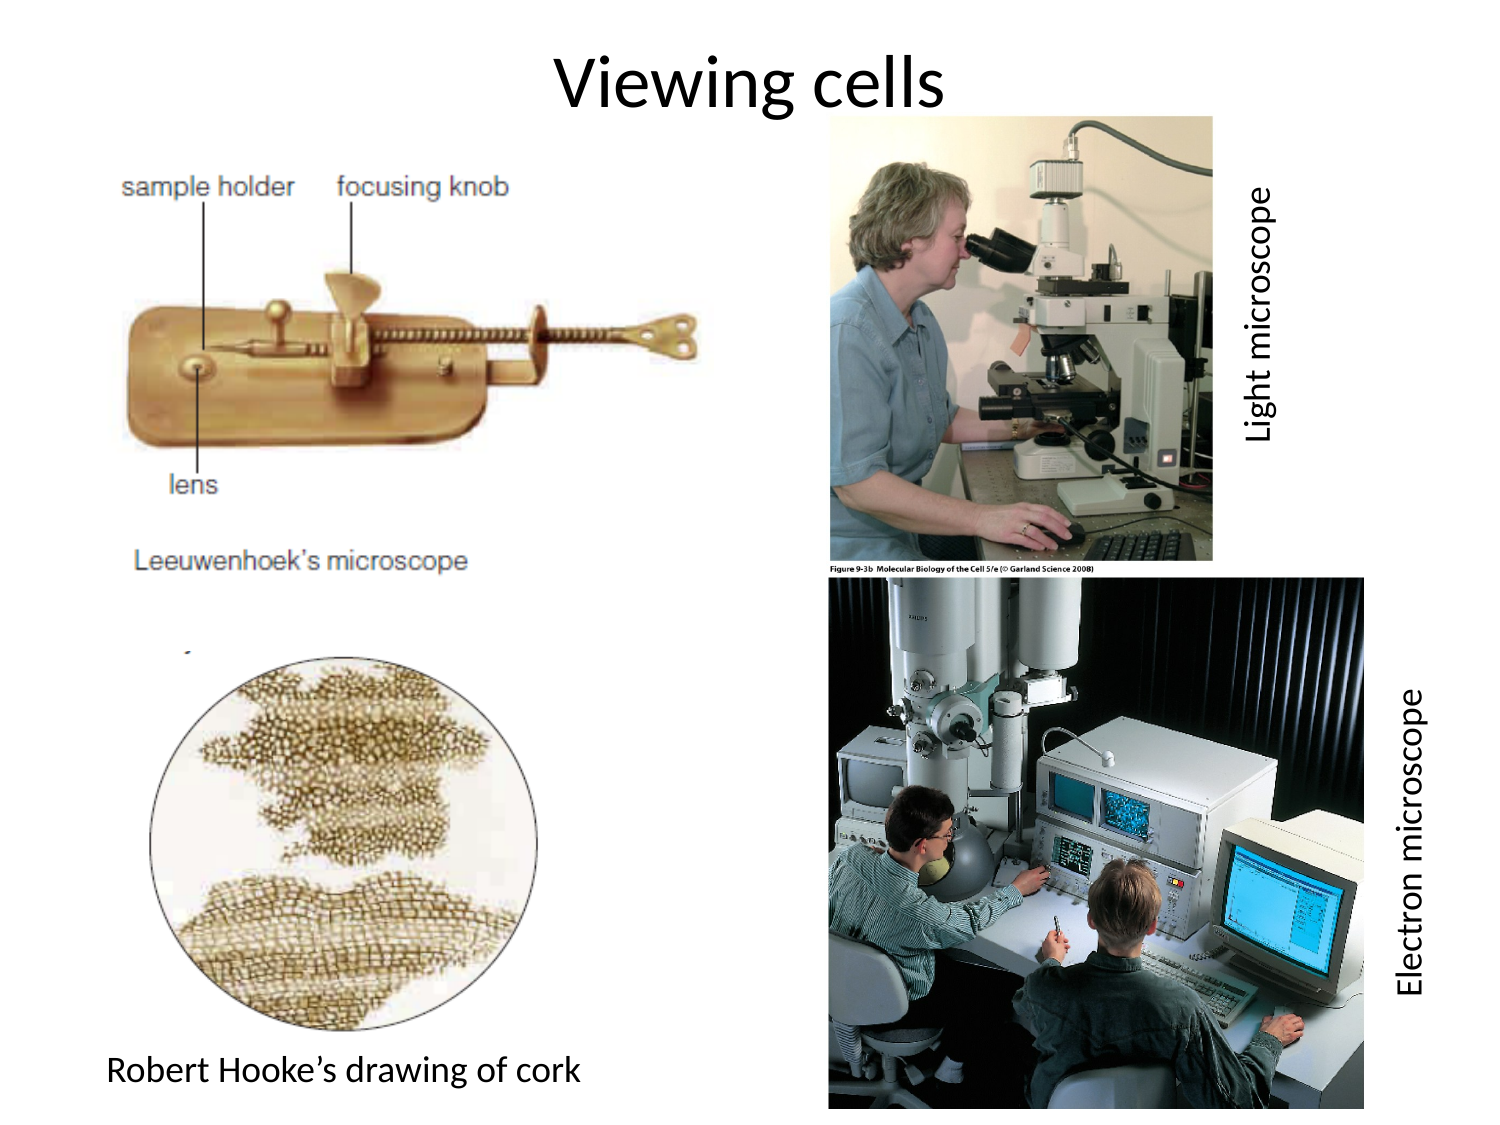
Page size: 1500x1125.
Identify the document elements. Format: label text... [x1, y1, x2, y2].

picture [824, 112, 1369, 1114]
picture [145, 651, 550, 1038]
text_box Robert Hooke’s drawing of cork [91, 1037, 606, 1098]
picture [88, 149, 714, 591]
text_box Light microscope [1225, 171, 1285, 459]
text_box Electron microscope [1376, 673, 1437, 1013]
text_box Viewing cells [0, 24, 1500, 130]
